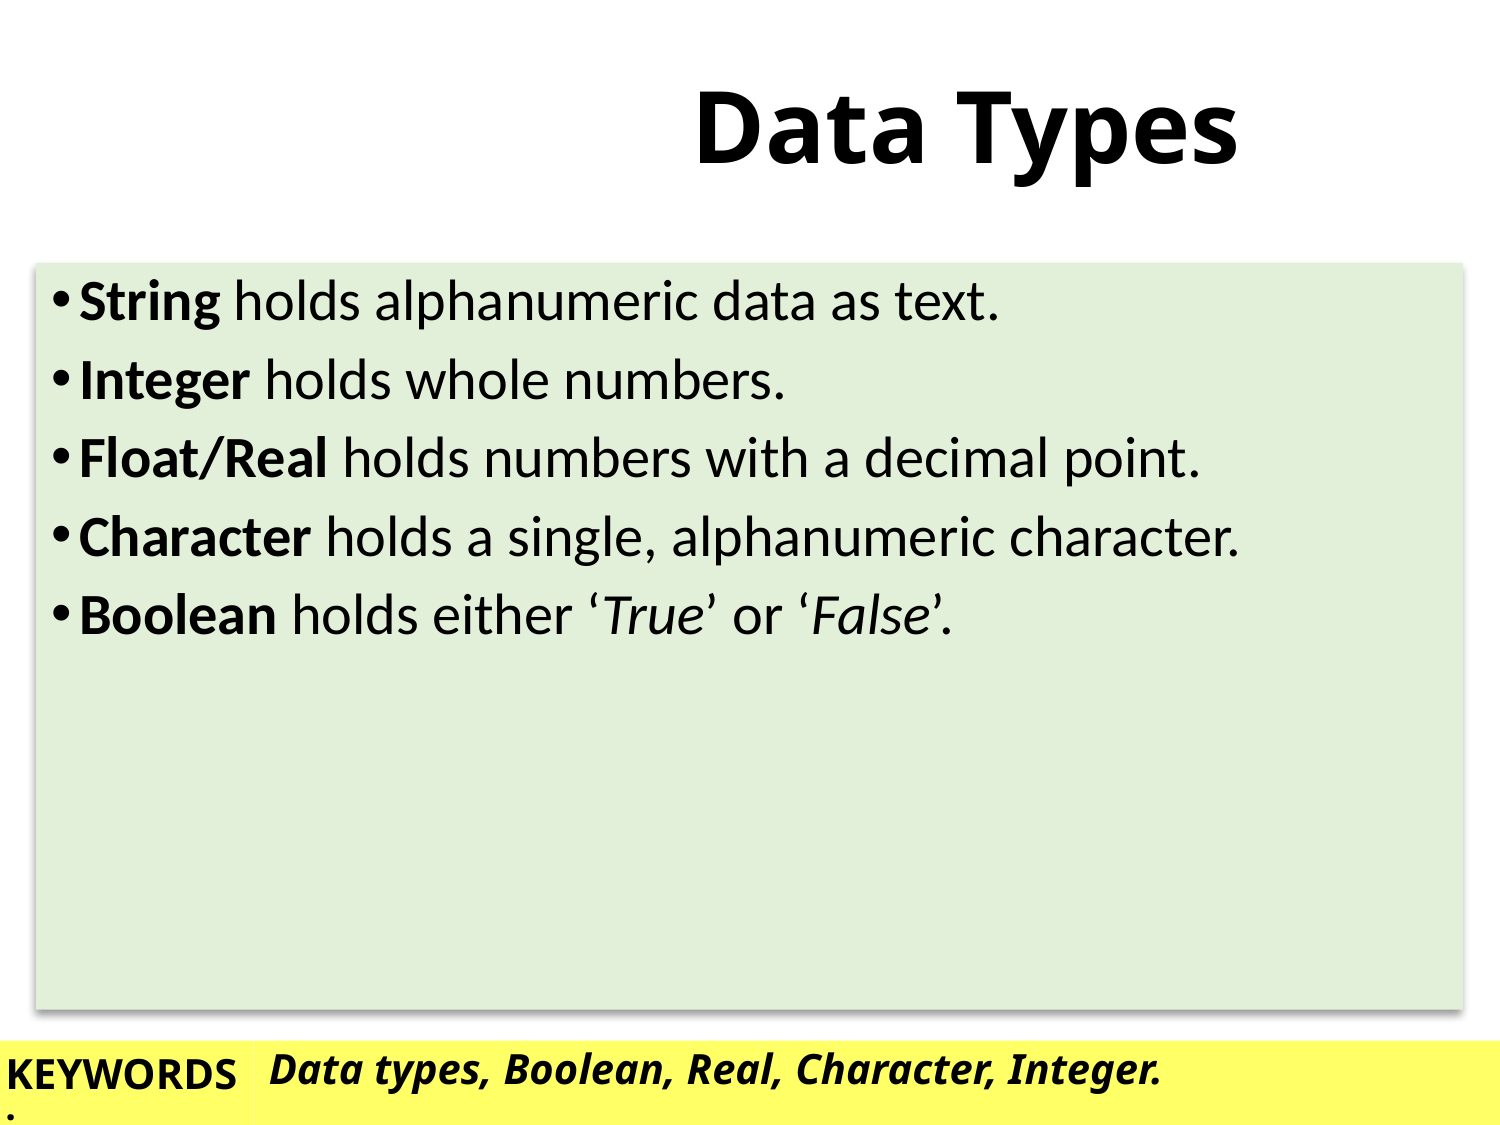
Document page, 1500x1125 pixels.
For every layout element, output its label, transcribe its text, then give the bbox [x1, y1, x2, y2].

list Data types, Boolean, Real, Character, Integer. [253, 1040, 1500, 1125]
text_box Data Types [460, 29, 1471, 218]
list String holds alphanumeric data as text. Integer holds whole numbers. Float/Real holds numbers with a decimal point. Character holds a single, alphanumeric character. Boolean holds either ‘True’ or ‘False’. [35, 263, 1463, 1010]
